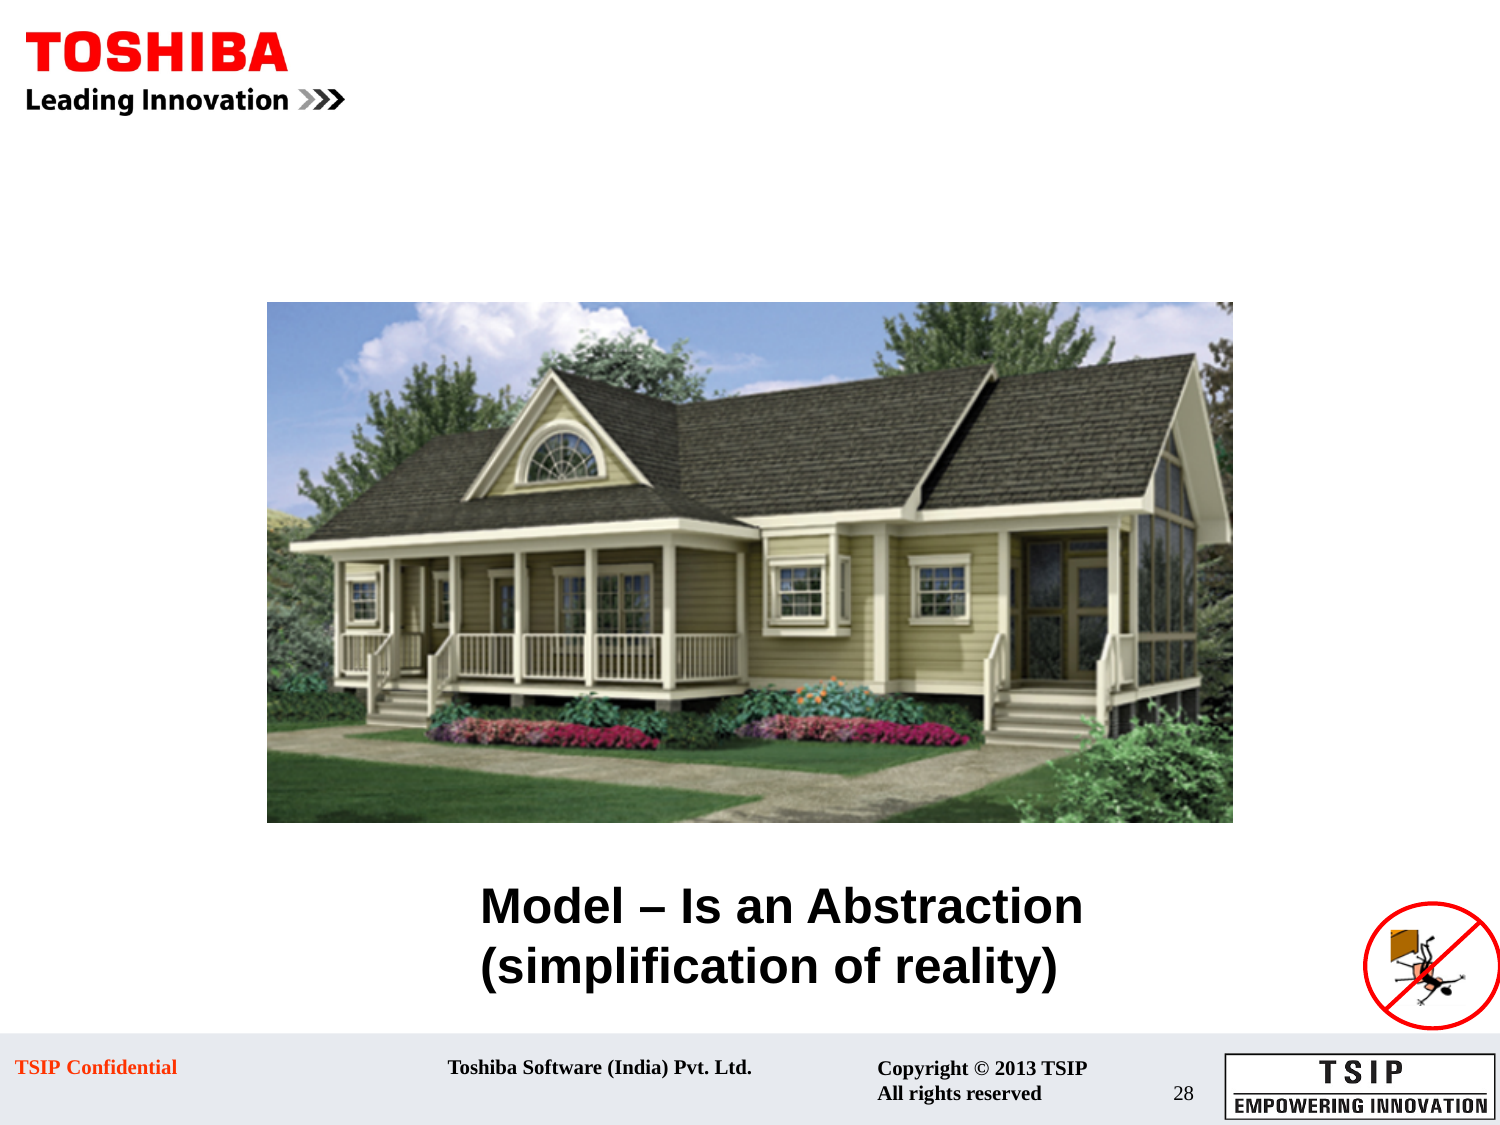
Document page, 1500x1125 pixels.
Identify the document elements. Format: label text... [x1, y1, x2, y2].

text_box [1365, 929, 1378, 1003]
text_box [1388, 903, 1479, 920]
picture [26, 31, 345, 116]
text_box [1397, 1019, 1469, 1029]
text_box Model – Is an Abstraction (simplification of reality) [465, 866, 1100, 1002]
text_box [1384, 921, 1481, 1011]
picture [267, 302, 1233, 823]
text_box [1485, 926, 1500, 1005]
picture [1224, 1053, 1496, 1120]
